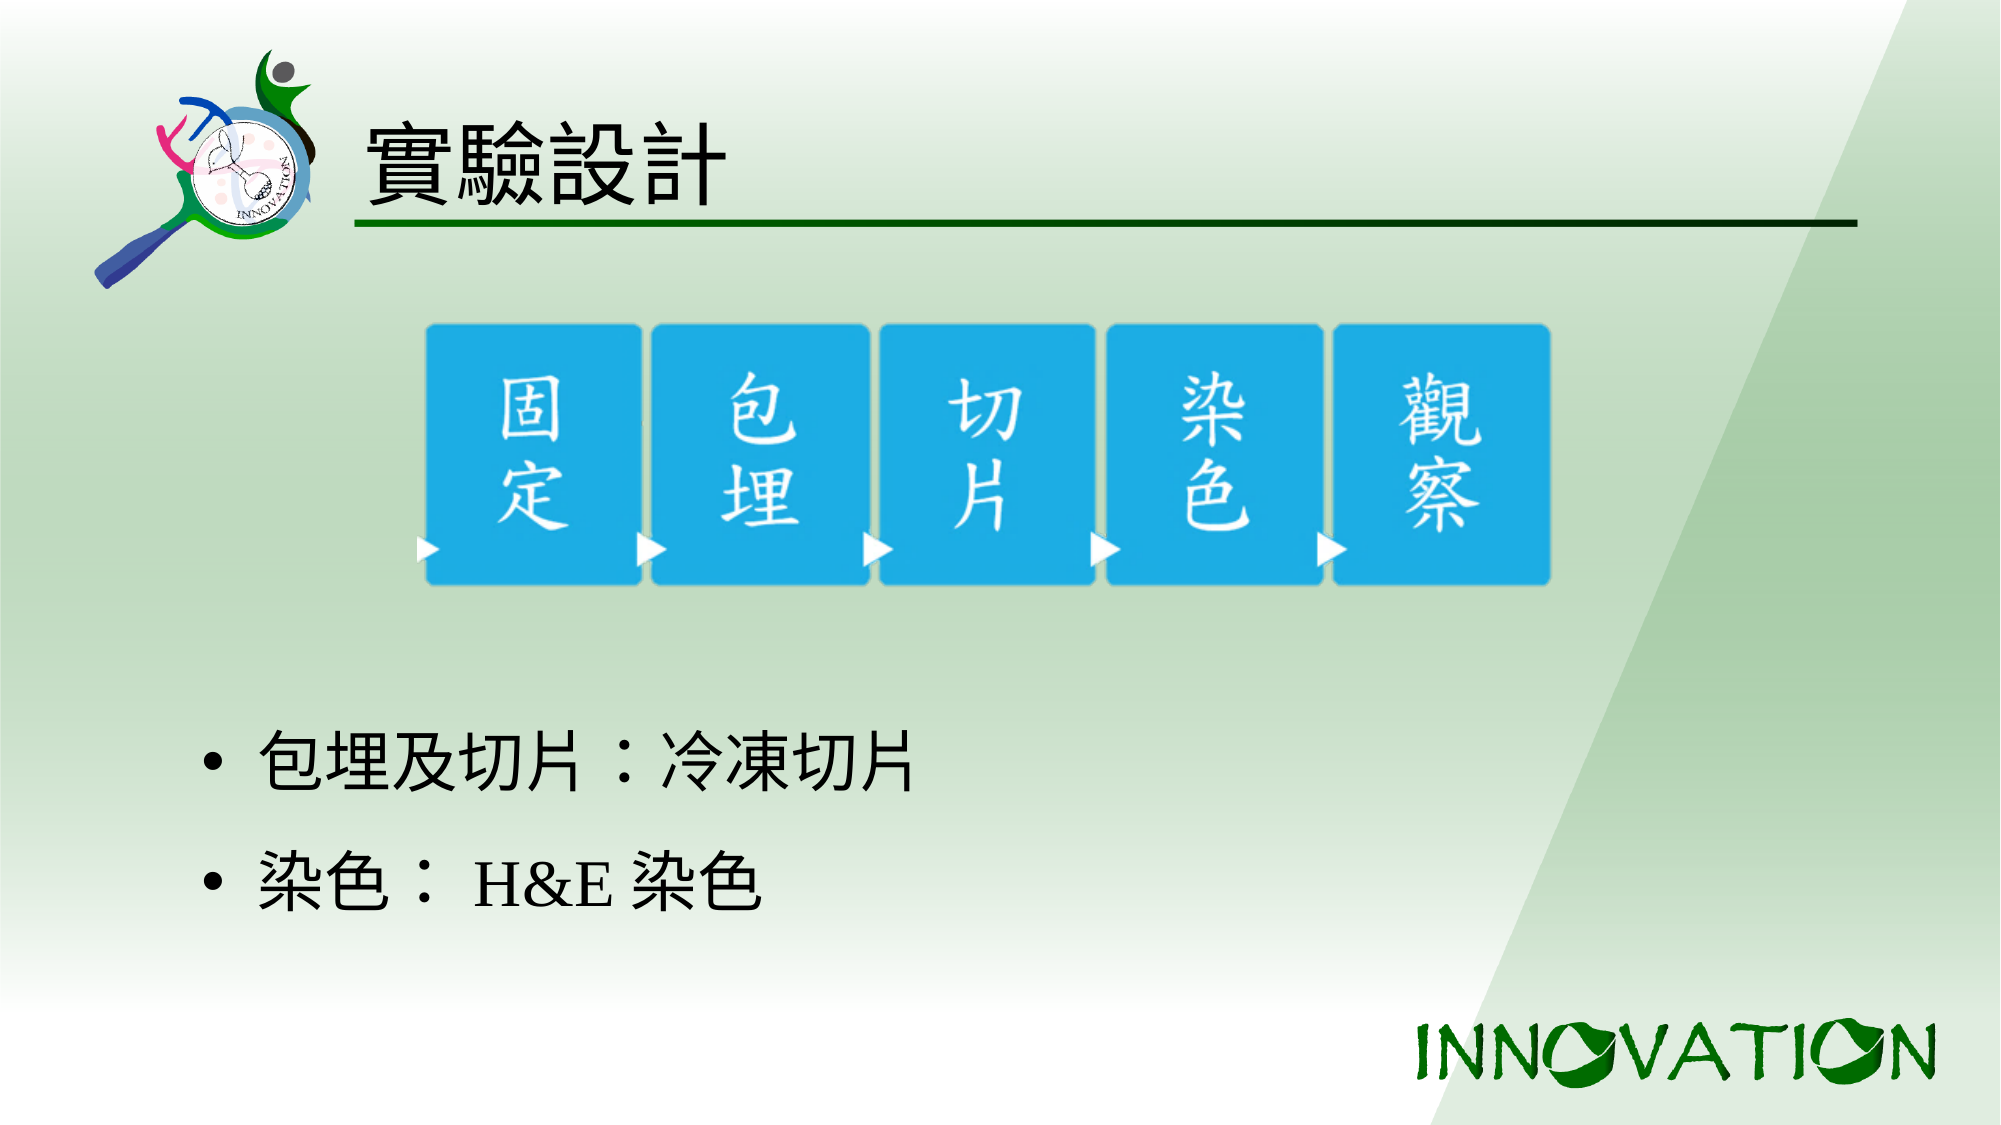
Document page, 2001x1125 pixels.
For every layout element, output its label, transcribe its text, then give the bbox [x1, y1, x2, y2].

title 實驗設計 [348, 59, 1863, 278]
picture [0, 0, 2001, 1125]
text_box 包埋及切片：冷凍切片 染色：H&E染色 [186, 672, 1694, 928]
